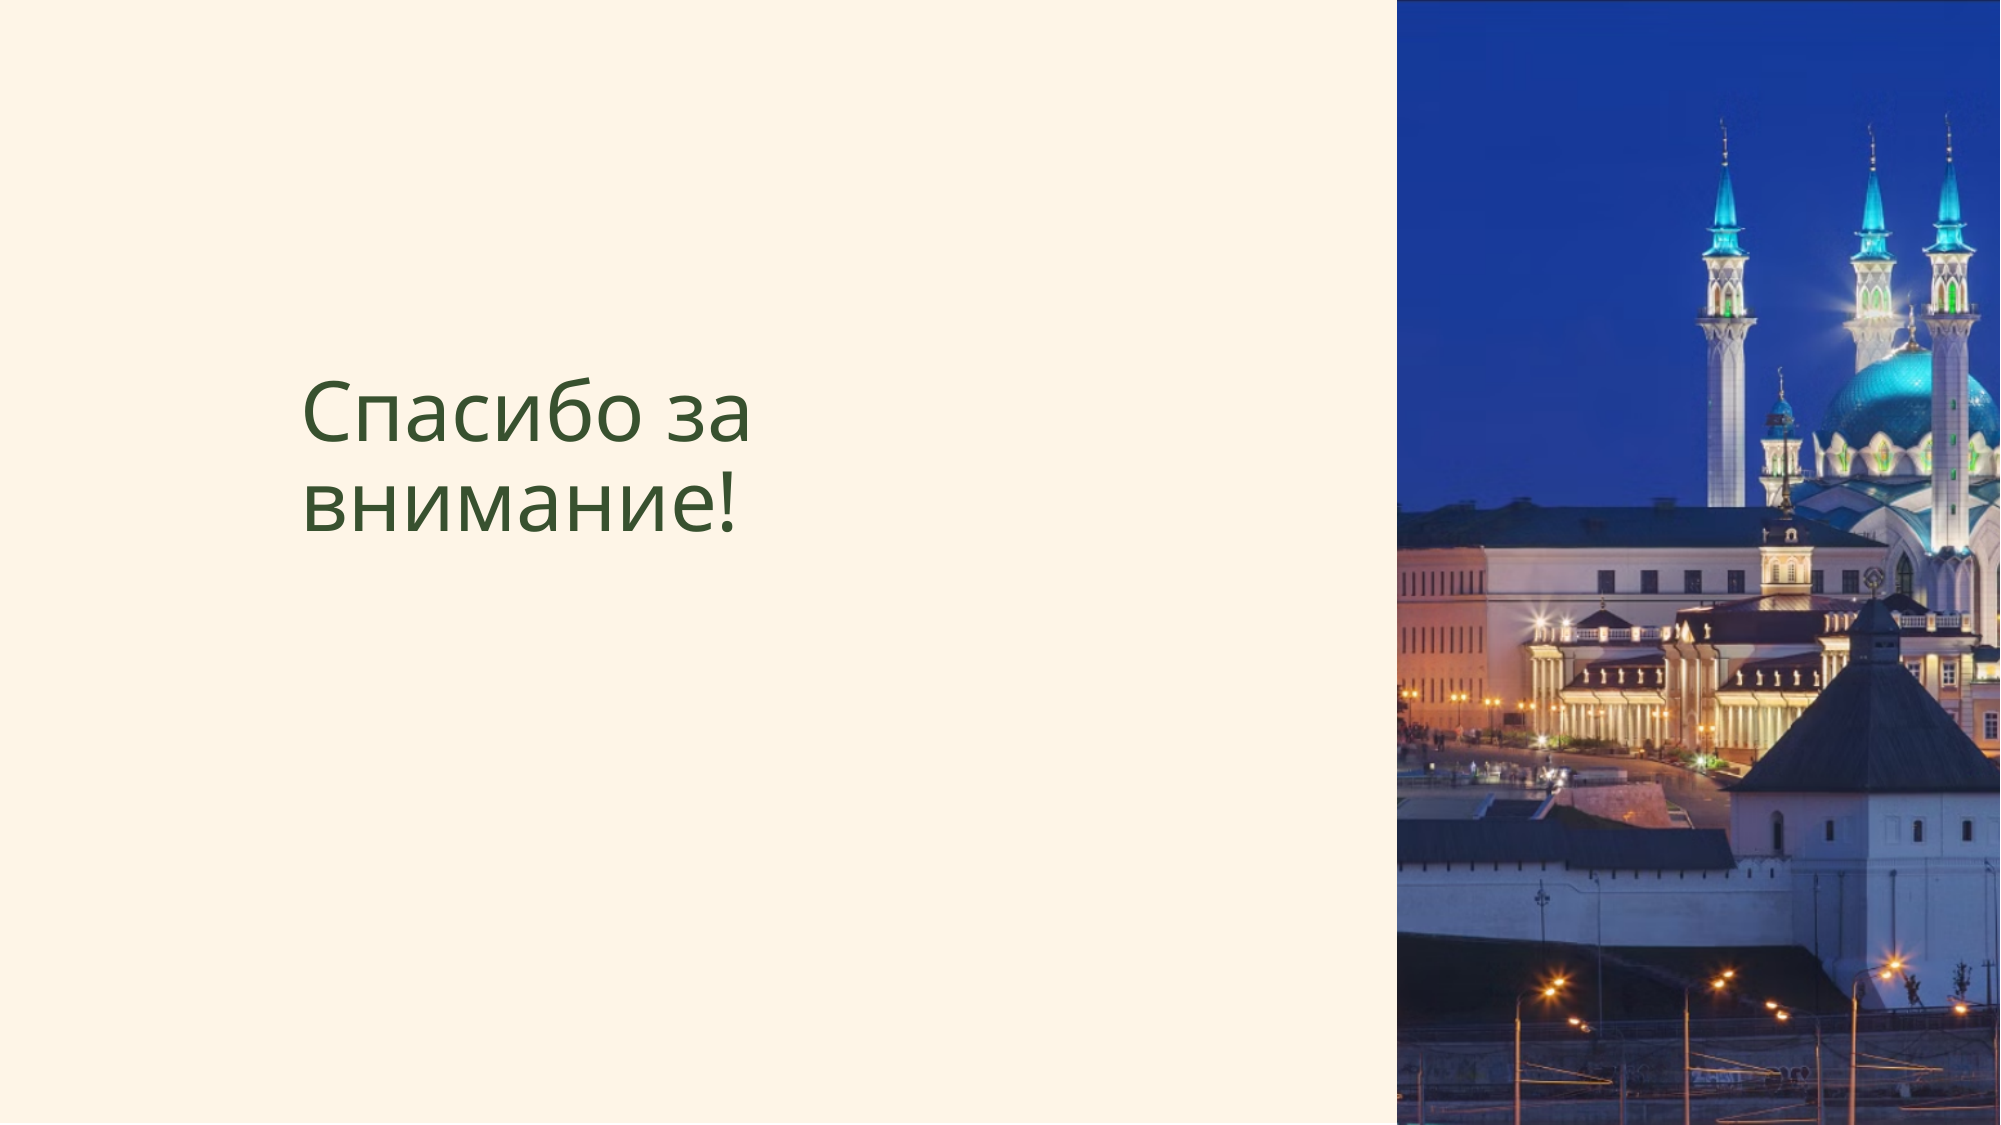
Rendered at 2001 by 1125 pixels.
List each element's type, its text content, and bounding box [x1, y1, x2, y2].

text_box [0, 0, 1397, 1123]
picture [1397, 0, 2000, 1125]
title Спасибо за внимание! [285, 409, 1113, 509]
